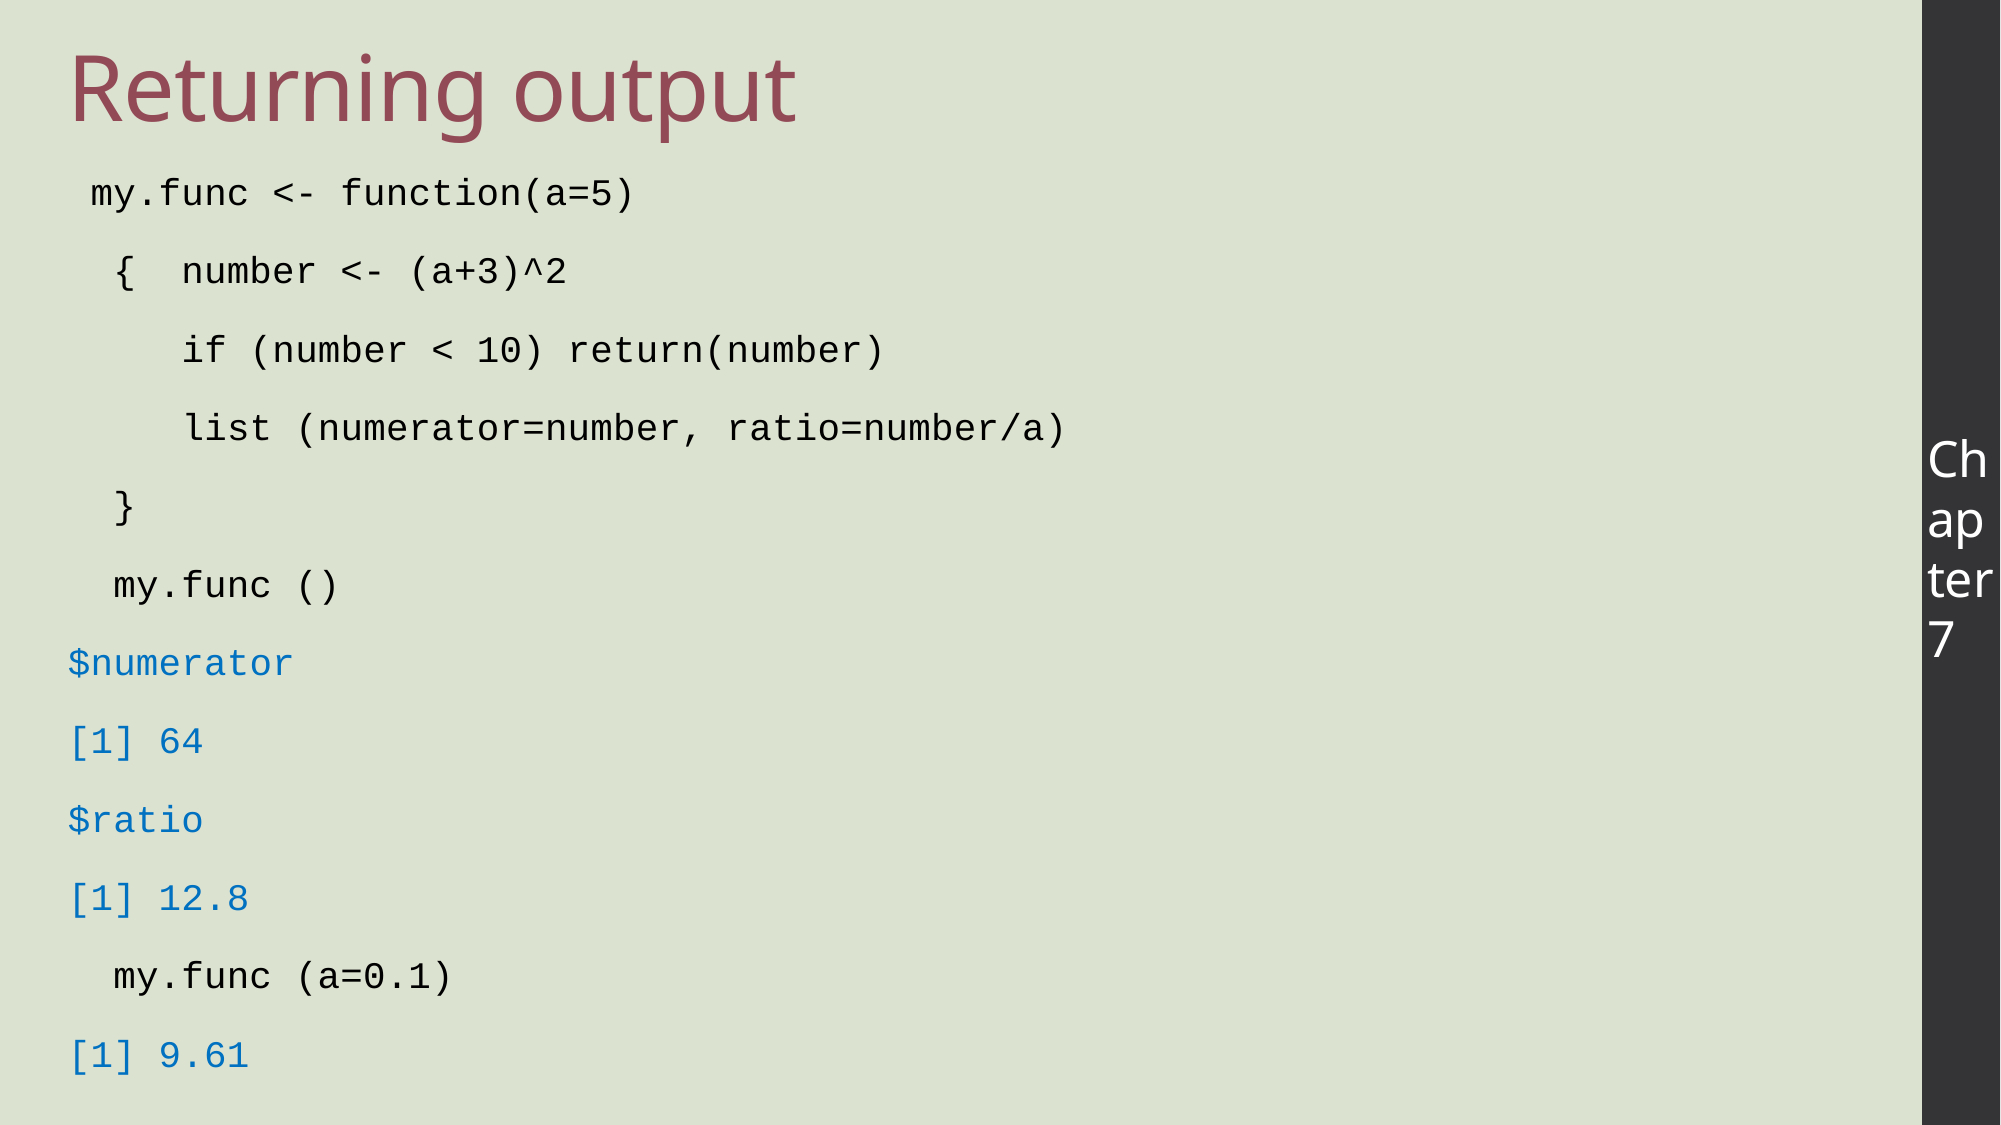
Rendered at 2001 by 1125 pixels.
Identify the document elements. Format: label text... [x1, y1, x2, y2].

text_box Chapter 7 [1912, 420, 2000, 675]
list my.func <- function(a=5) { number <- (a+3)^2 if (number < 10) return(number) list (numerator=number, ratio=number/a) } my.func () $numerator [1] 64 $ratio [1] 12.8 my.func (a=0.1) [1] 9.61 [52, 160, 1922, 1108]
title Returning output [52, 0, 1922, 149]
